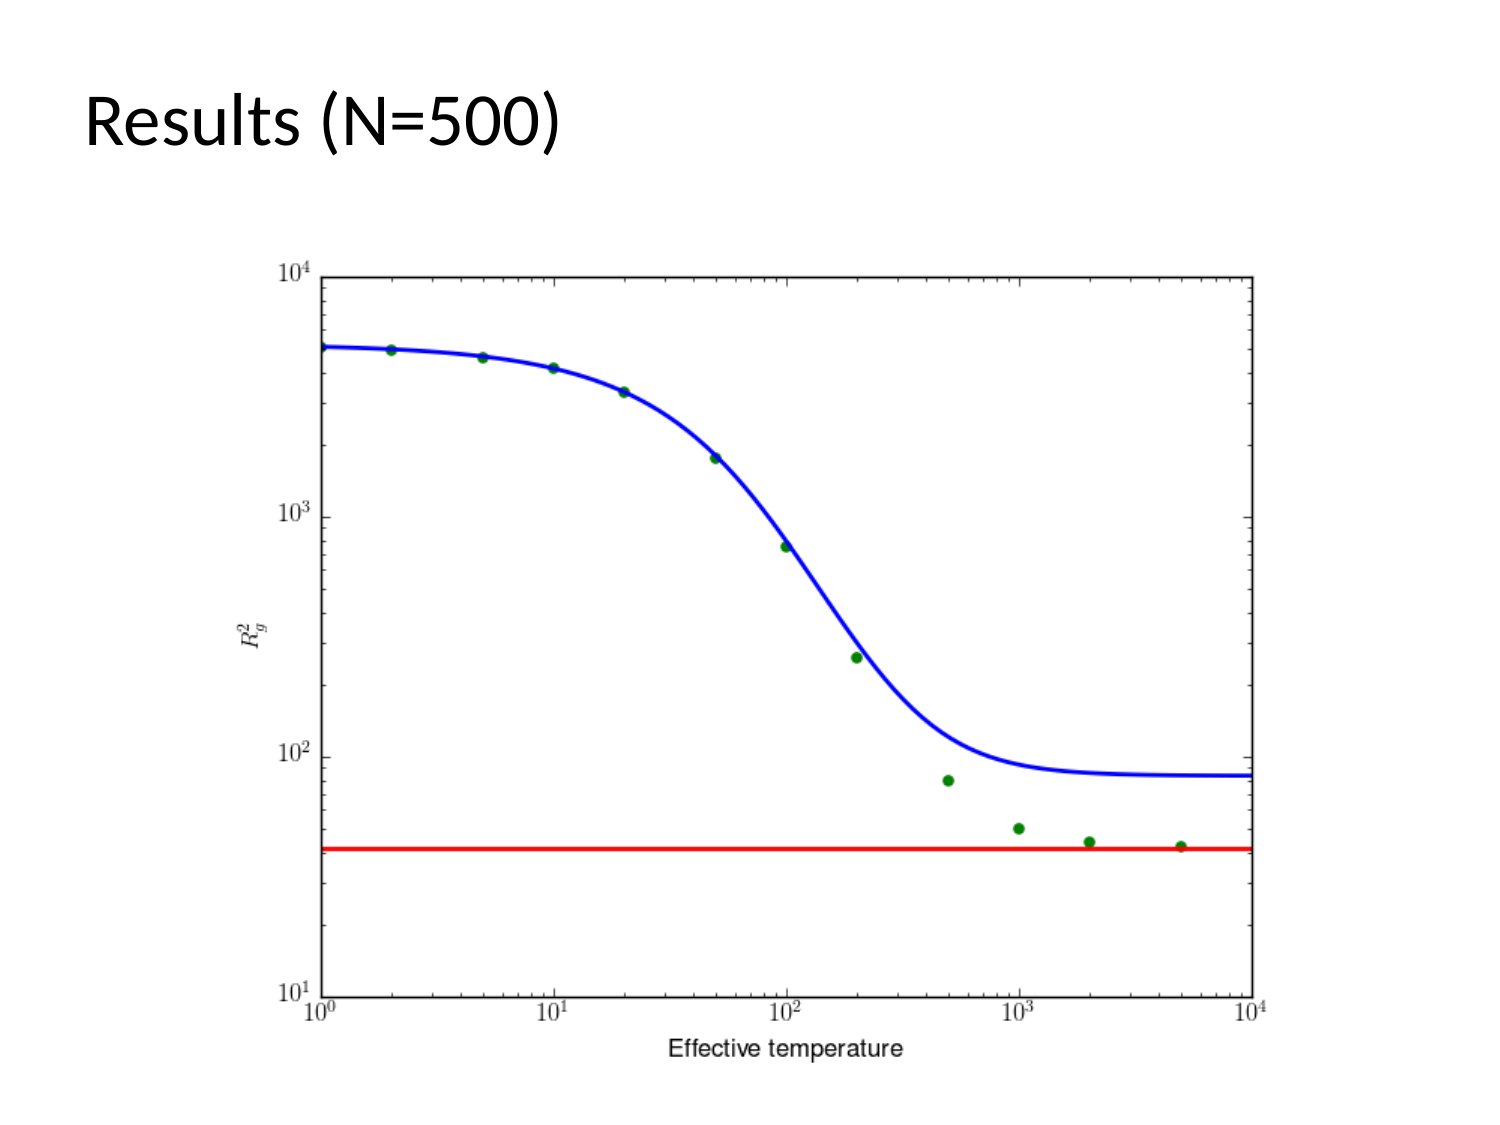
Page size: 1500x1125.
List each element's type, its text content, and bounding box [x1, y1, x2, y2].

picture [171, 186, 1372, 1088]
text_box Results (N=500) [69, 62, 596, 168]
